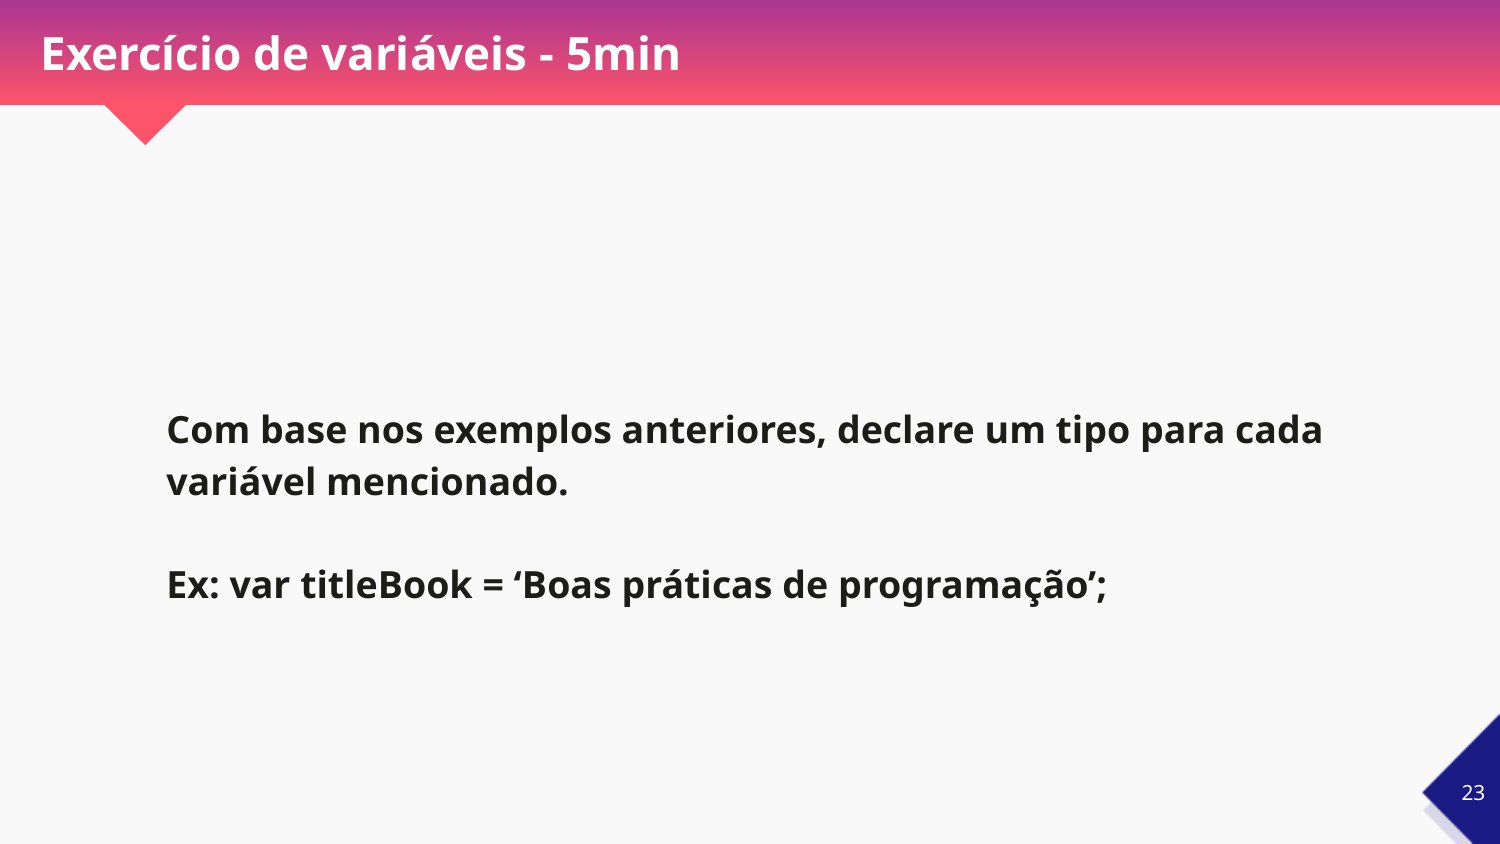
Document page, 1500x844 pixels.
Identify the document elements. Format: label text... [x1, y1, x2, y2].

slide_number ‹#› [1446, 771, 1500, 817]
title Exercício de variáveis - 5min [25, 0, 1475, 105]
title Com base nos exemplos anteriores, declare um tipo para cada variável mencionado. Ex: var titleBook = ‘Boas práticas de programação’; [76, 221, 1418, 739]
picture [1417, 712, 1500, 844]
